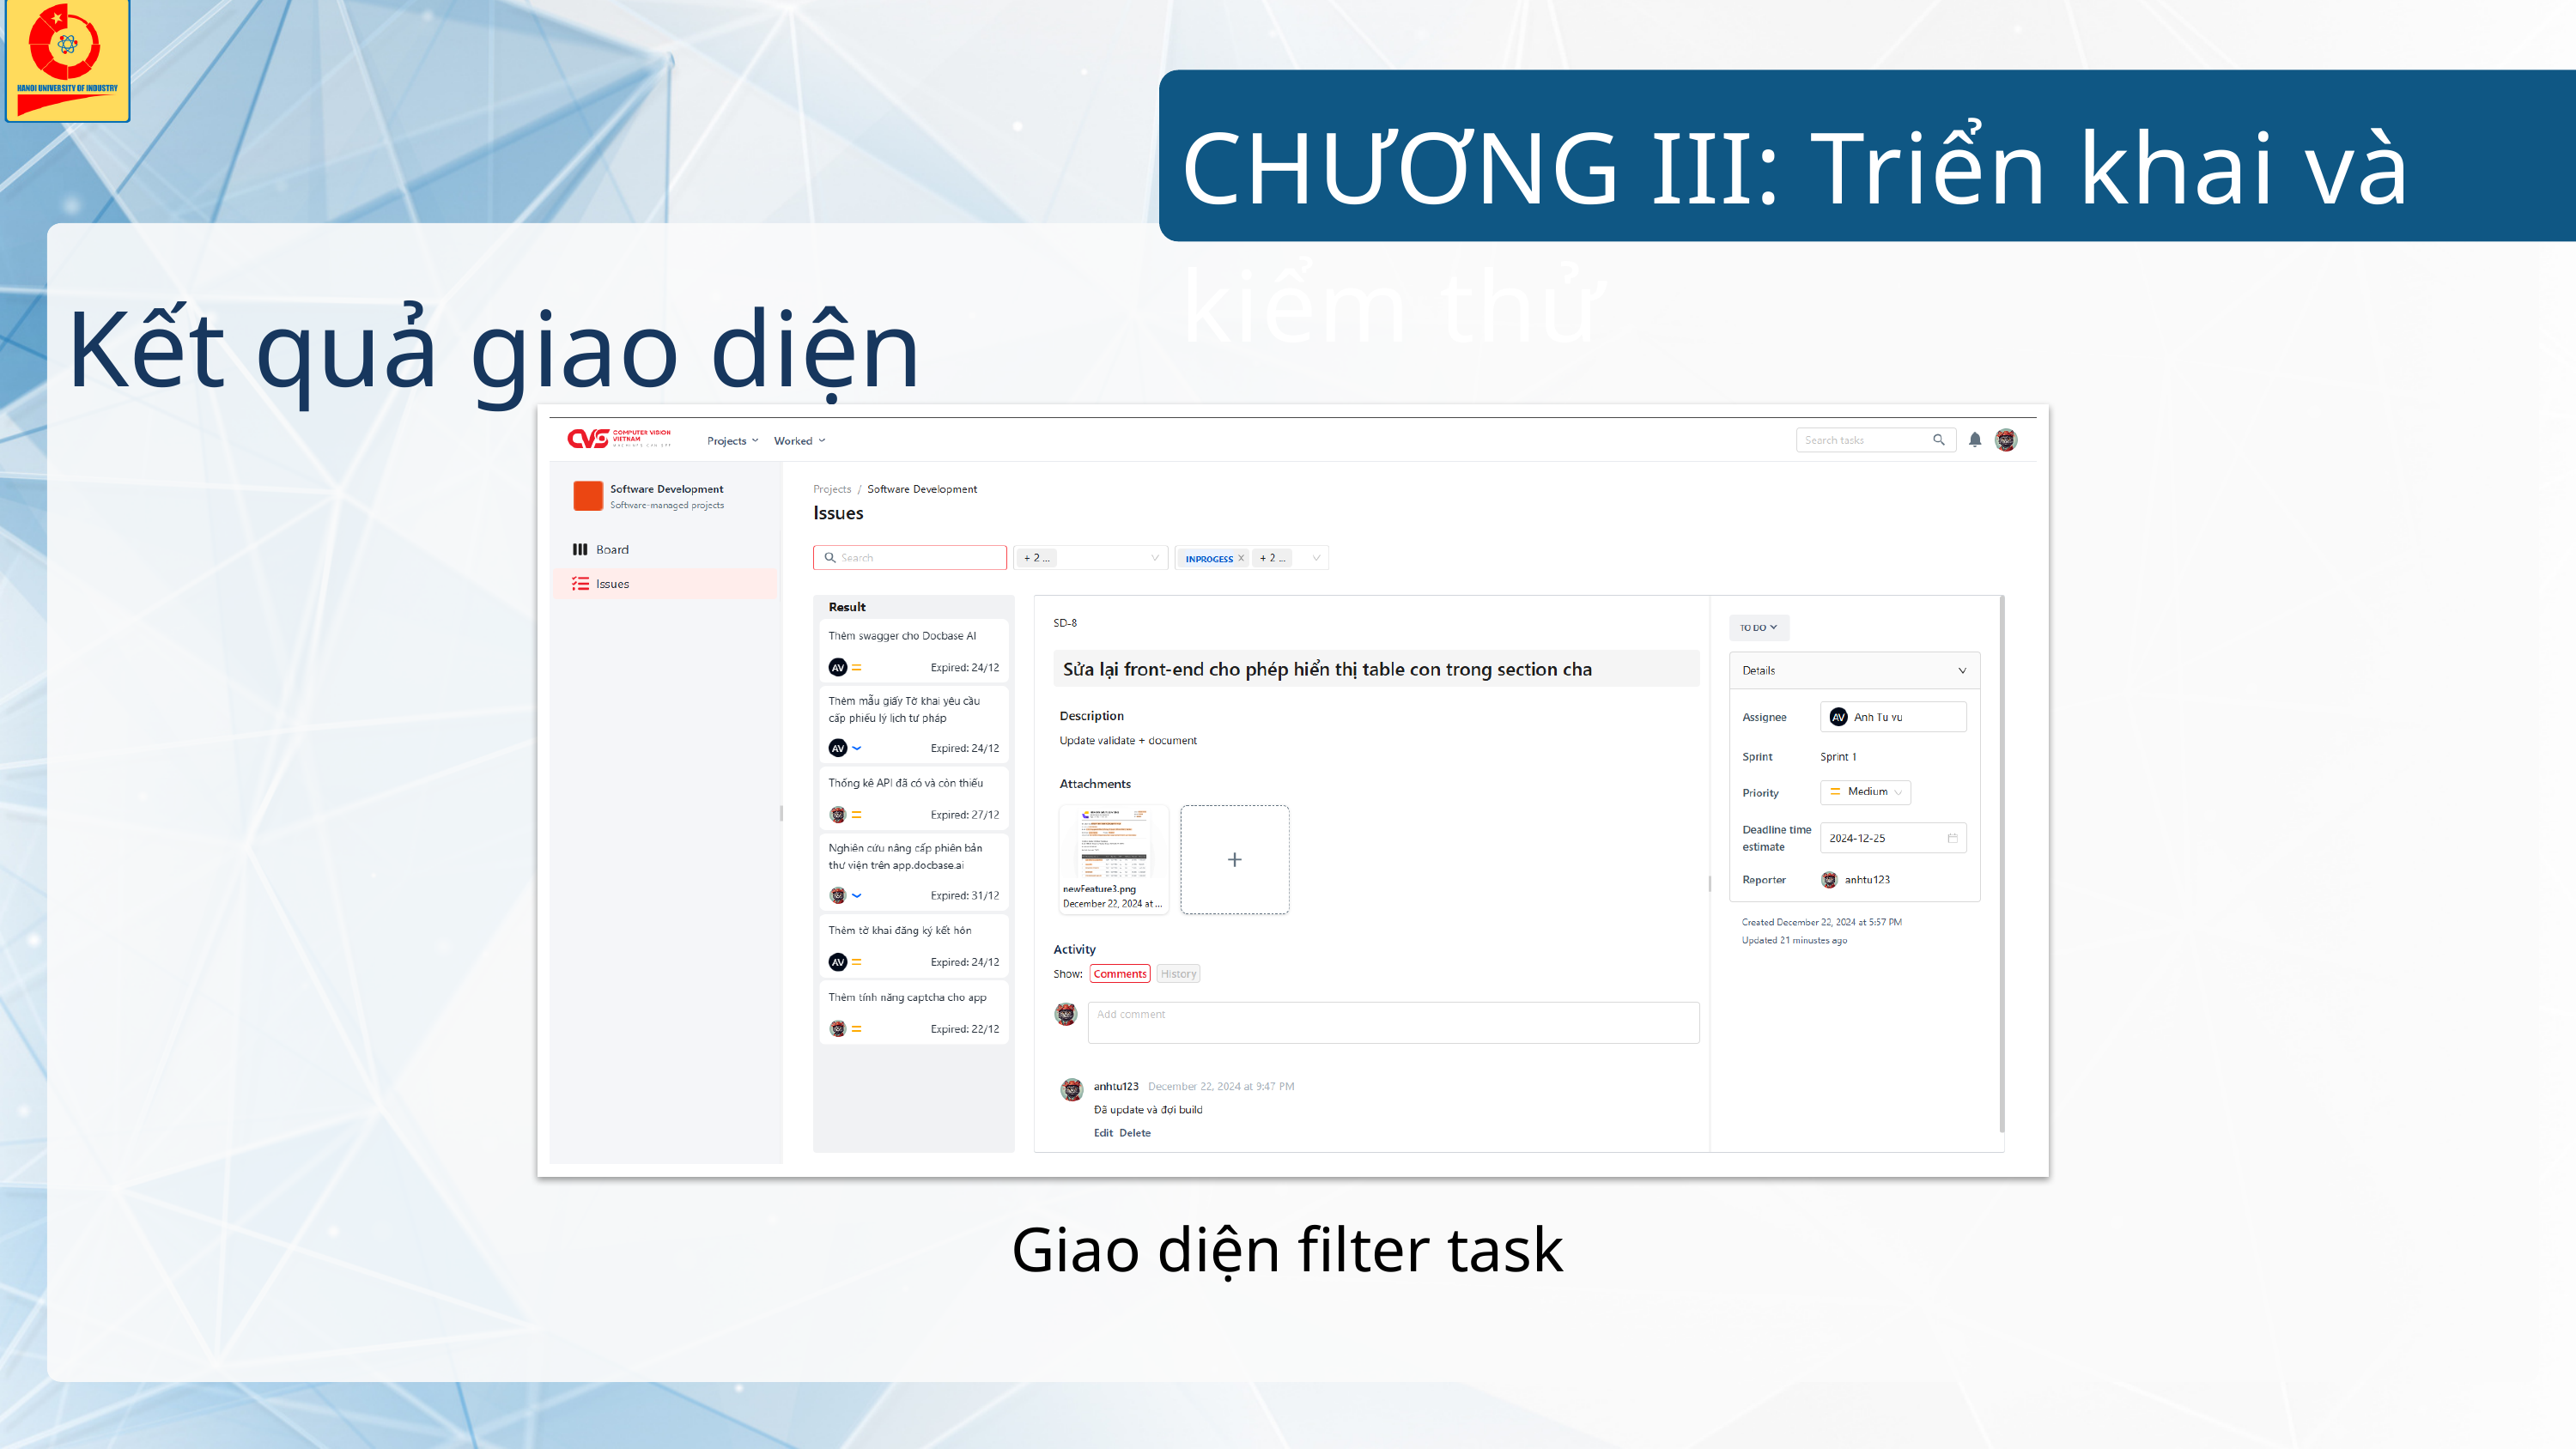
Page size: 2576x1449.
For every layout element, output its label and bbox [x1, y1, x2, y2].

picture [0, 0, 2576, 1449]
picture [549, 416, 2037, 1165]
text_box [46, 222, 2539, 1383]
text_box [1158, 70, 2576, 242]
